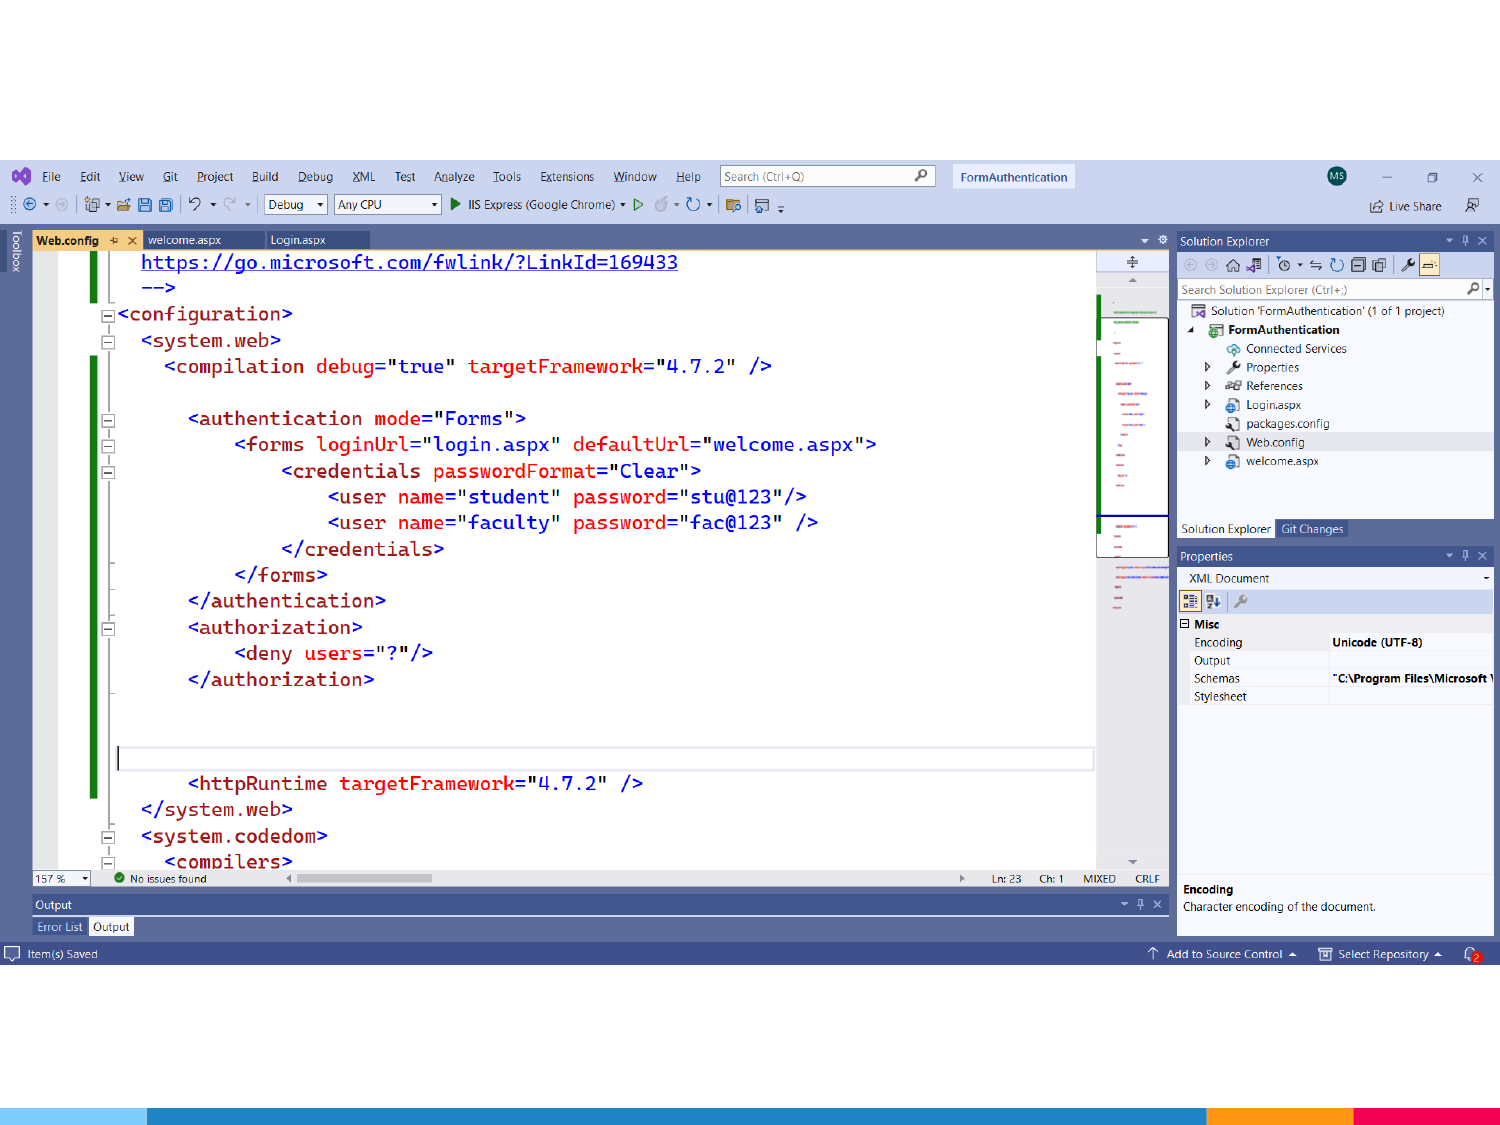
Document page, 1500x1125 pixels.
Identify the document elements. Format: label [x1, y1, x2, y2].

picture [0, 159, 1500, 965]
